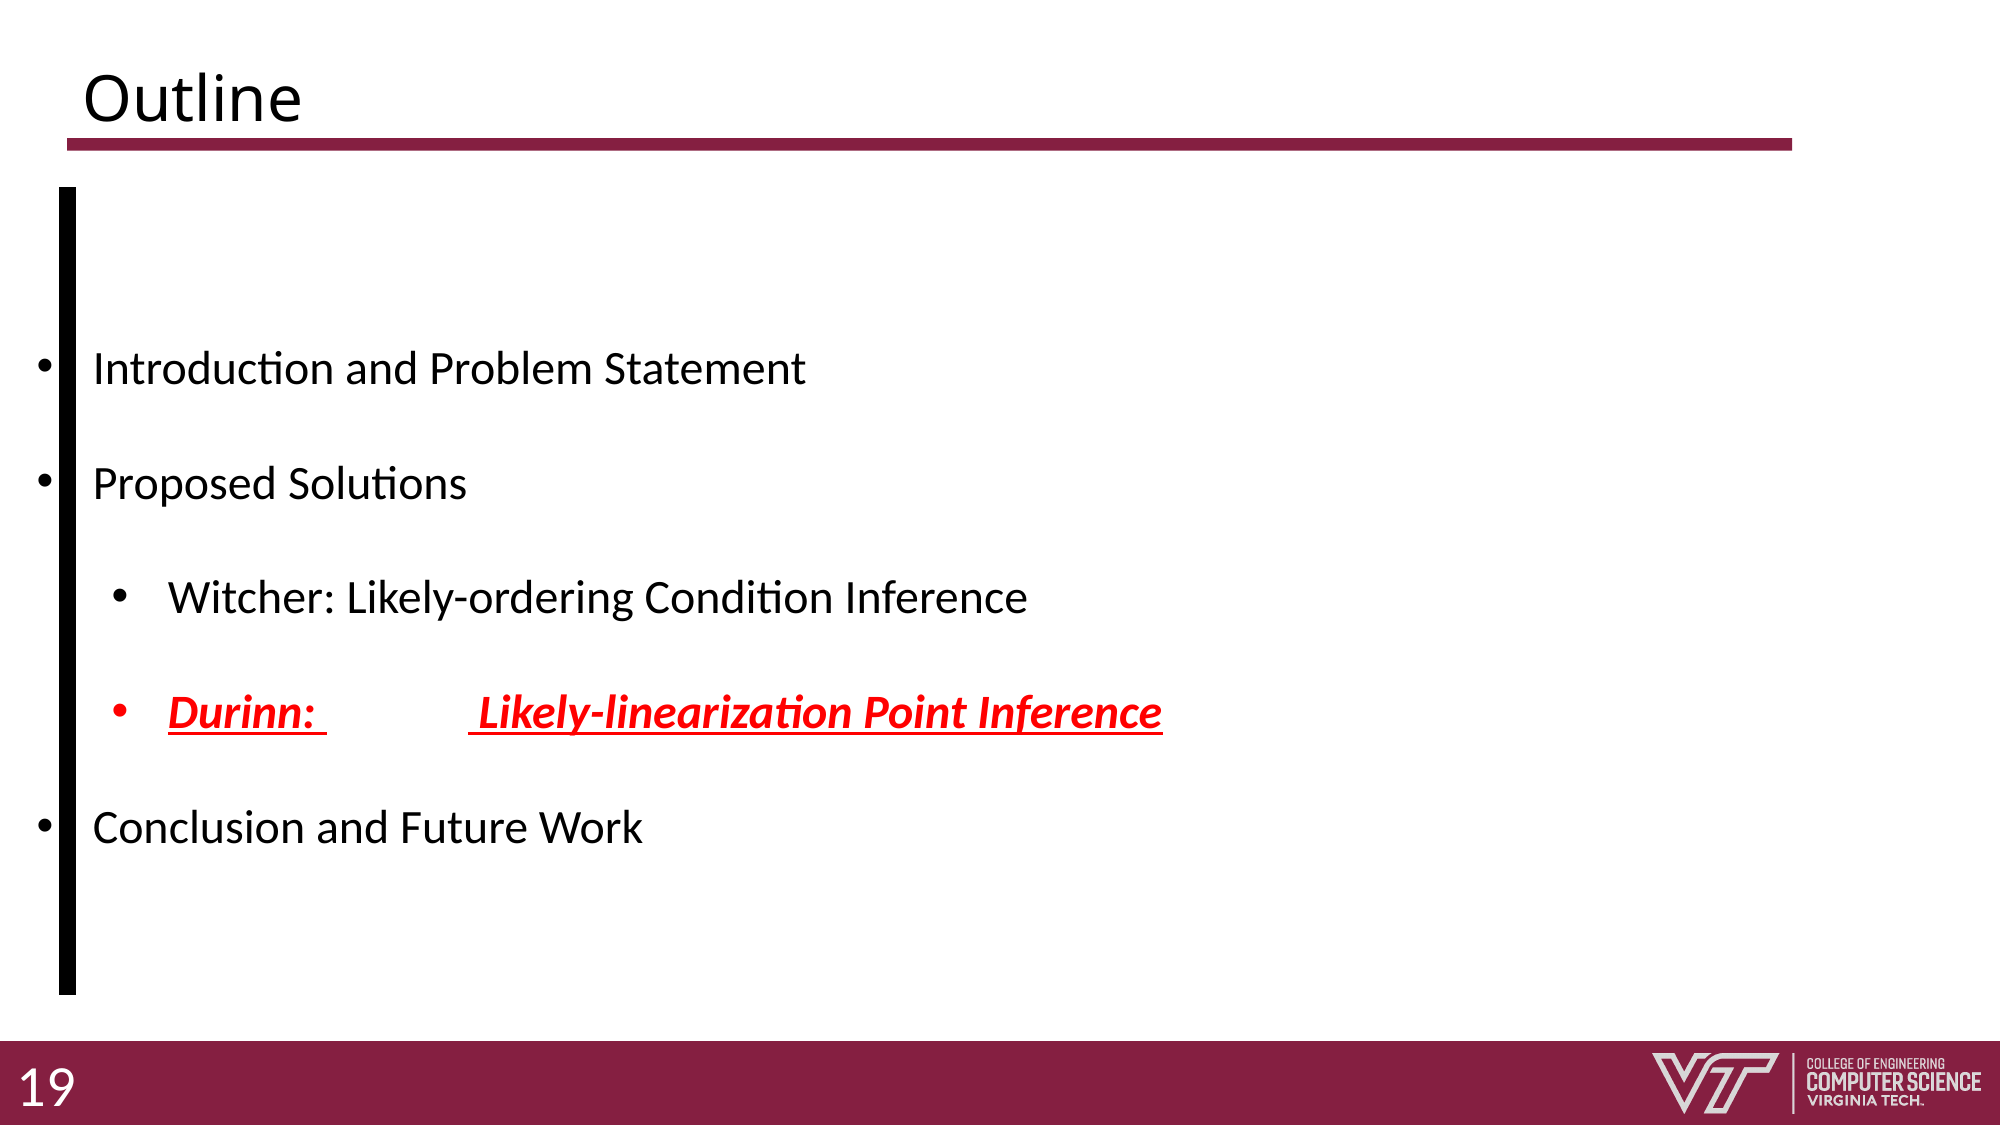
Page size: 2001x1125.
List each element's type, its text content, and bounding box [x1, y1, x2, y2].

title Outline [67, 59, 1793, 144]
text_box Introduction and Problem Statement Proposed Solutions Witcher: Likely-ordering Condition Inference Durinn: Likely-linearization Point Inference Conclusion and Future Work [21, 271, 1178, 861]
text_box [59, 861, 76, 995]
slide_number 19 [0, 1053, 91, 1114]
text_box [59, 187, 76, 271]
